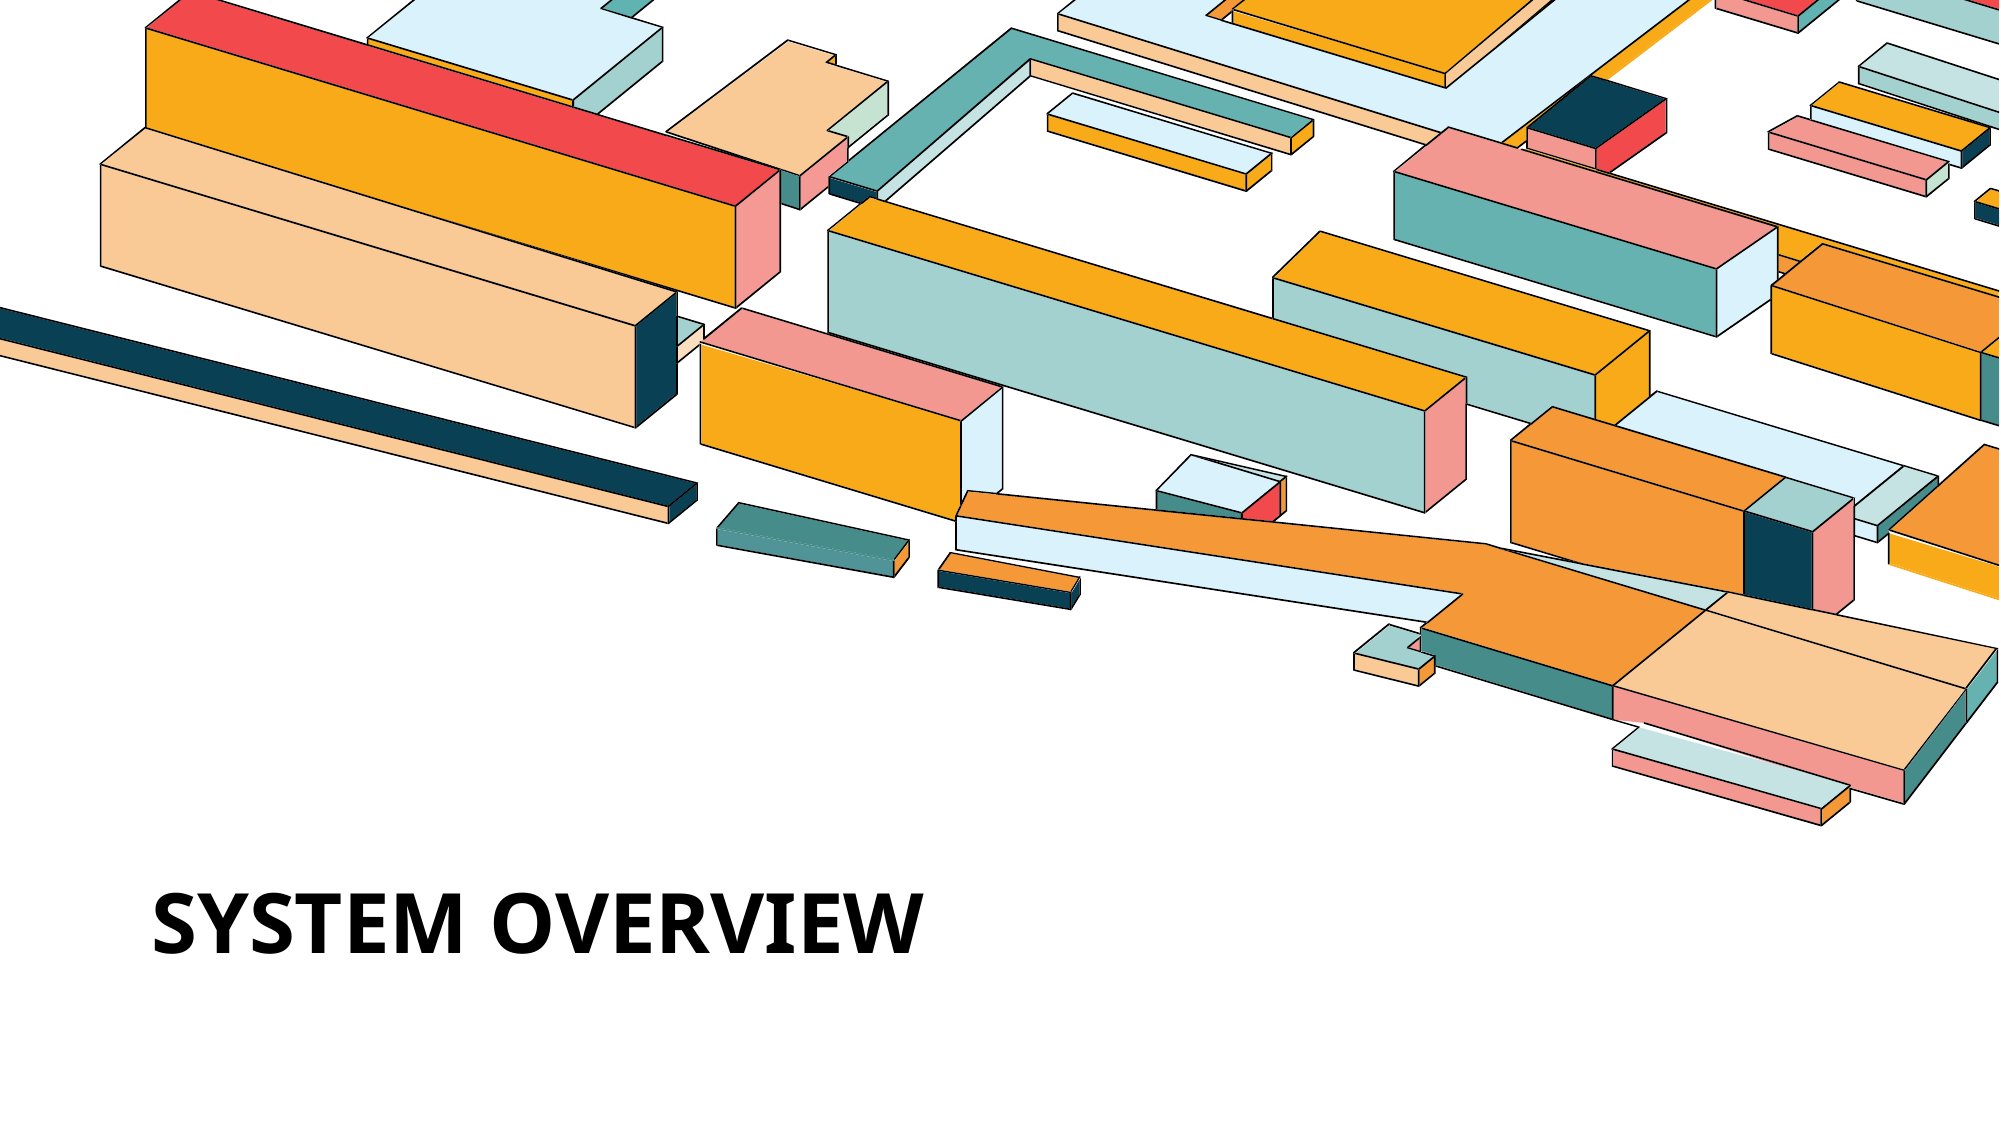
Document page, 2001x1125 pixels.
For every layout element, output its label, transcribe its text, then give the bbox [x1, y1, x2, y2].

title System OVERVIEW [136, 766, 1862, 980]
